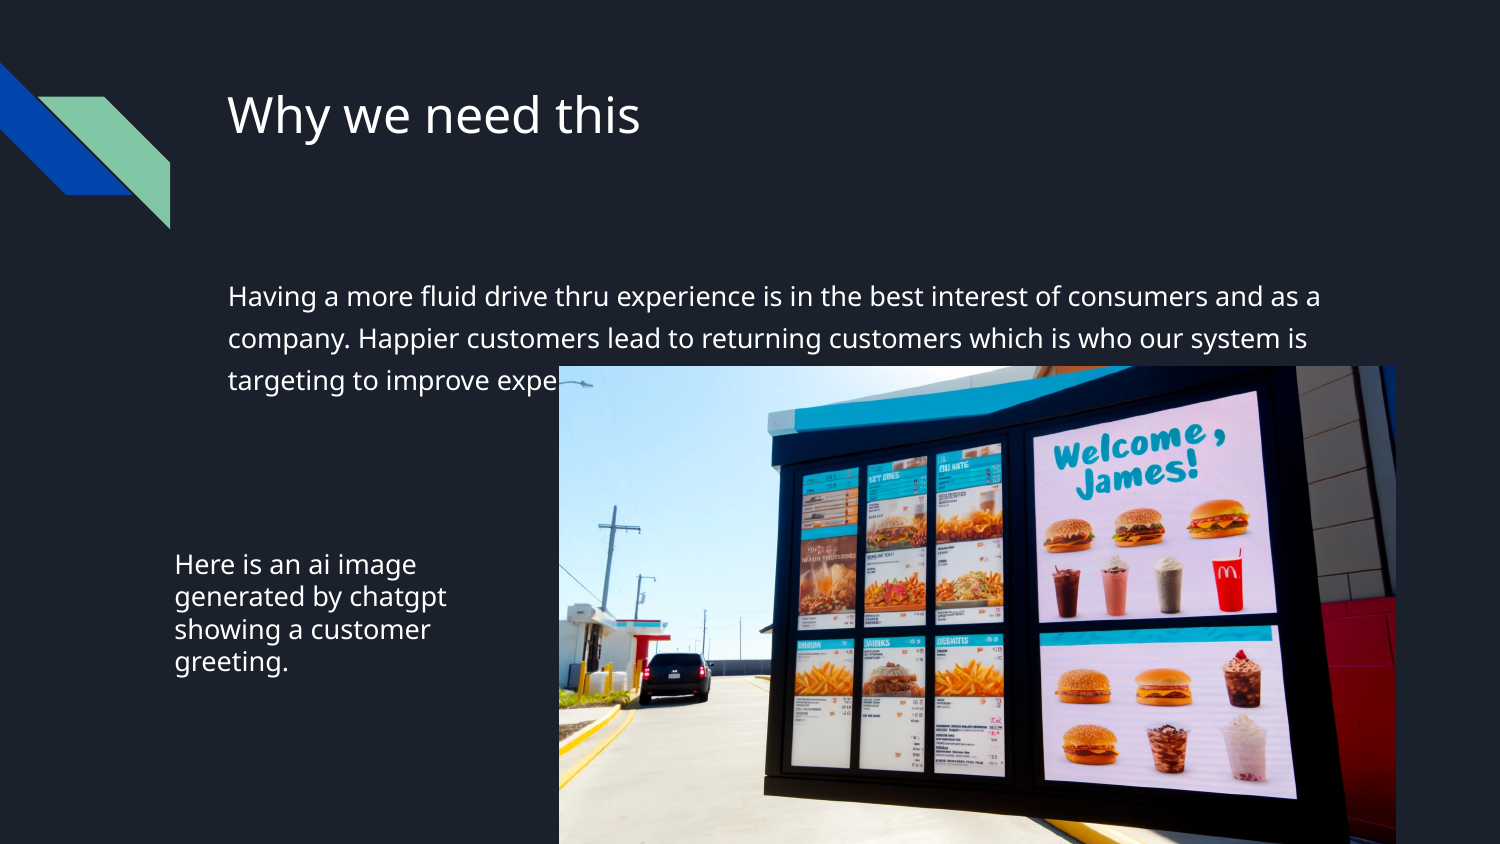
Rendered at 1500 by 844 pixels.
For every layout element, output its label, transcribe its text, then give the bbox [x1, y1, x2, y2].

list Having a more fluid drive thru experience is in the best interest of consumers and as a company. Happier customers lead to returning customers which is who our system is targeting to improve experiences. [212, 257, 1368, 735]
picture [559, 365, 1396, 844]
title Why we need this [212, 64, 1368, 215]
text_box Here is an ai image generated by chatgpt showing a customer greeting. [159, 532, 519, 807]
